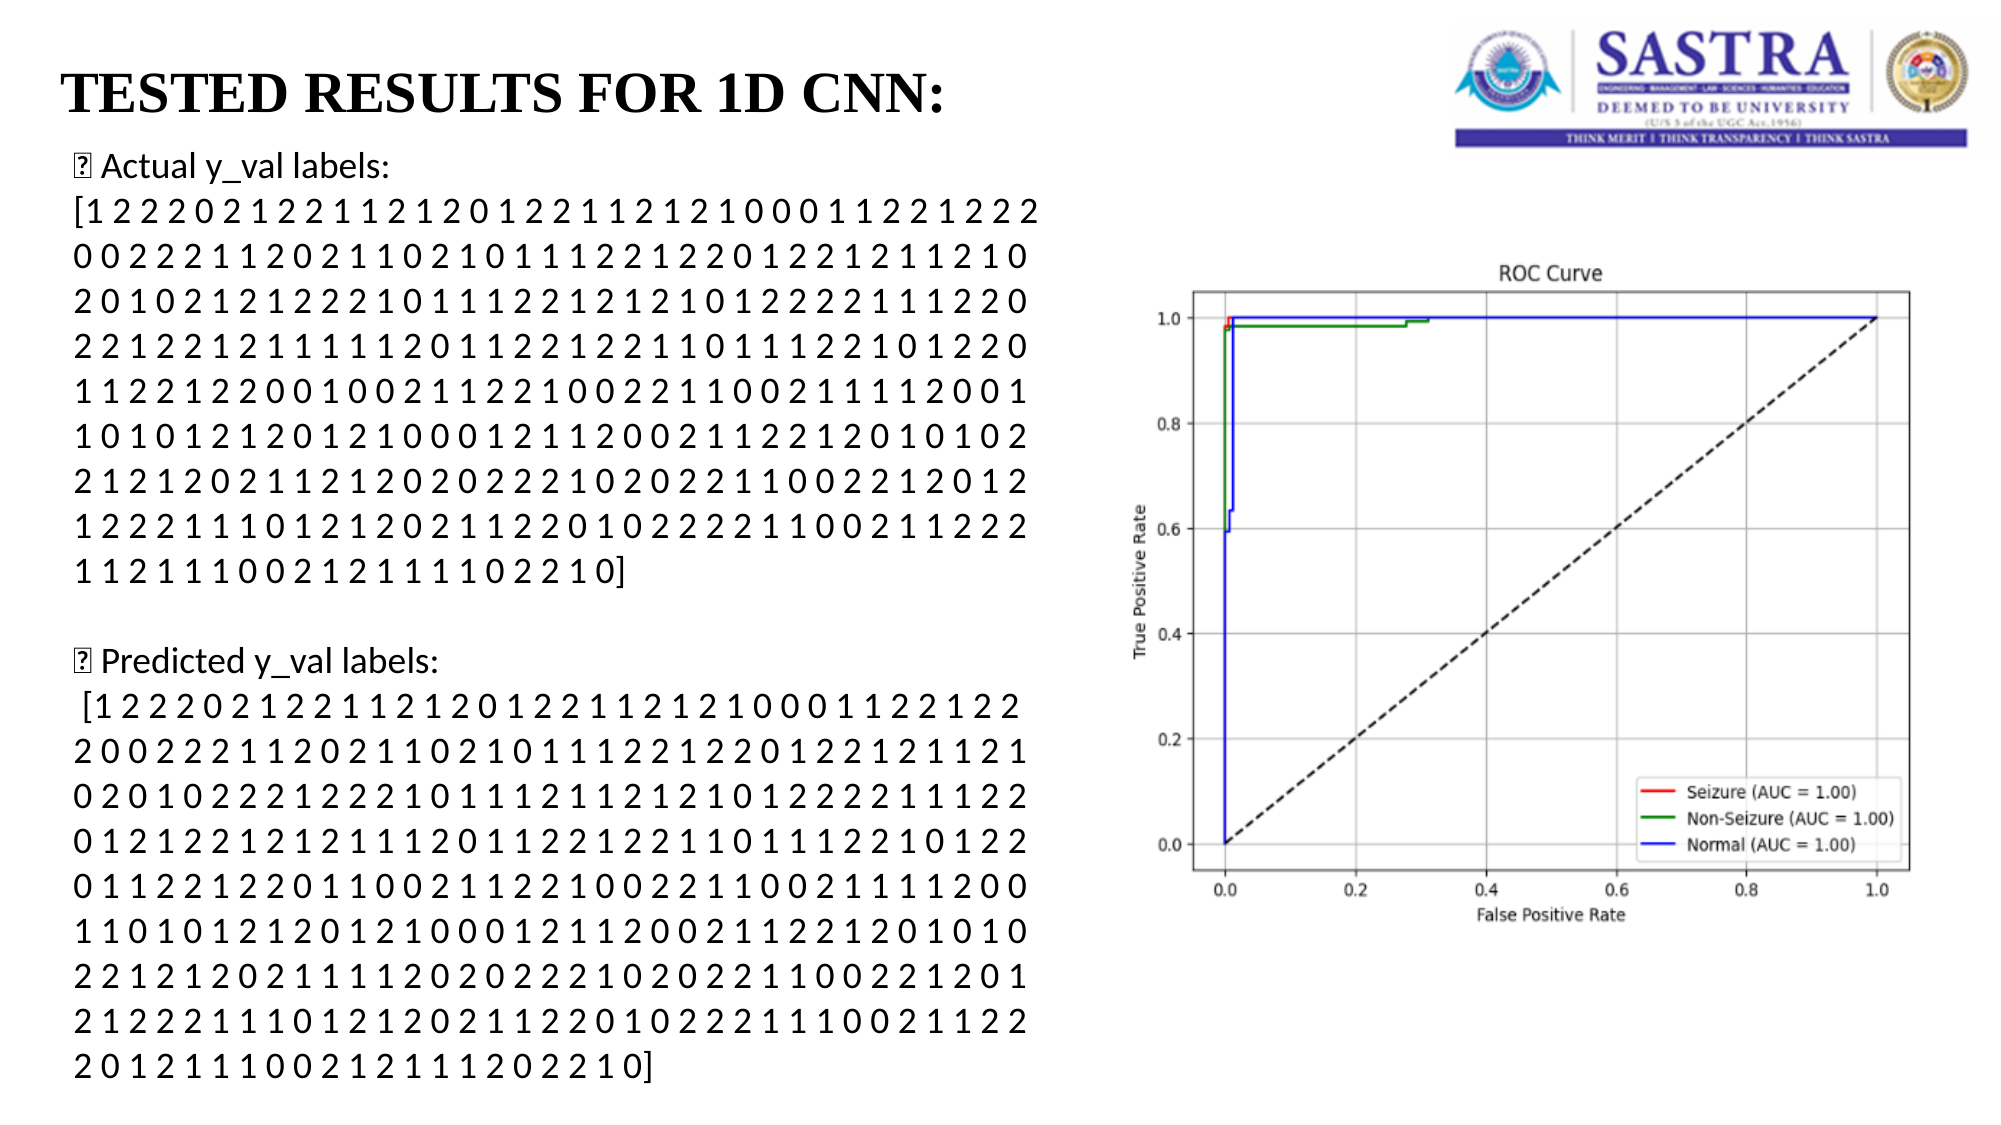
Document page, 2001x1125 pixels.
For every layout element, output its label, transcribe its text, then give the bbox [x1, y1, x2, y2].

title TESTED RESULTS FOR 1D CNN: [45, 0, 1771, 203]
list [1092, 253, 2000, 952]
picture [1454, 20, 2000, 158]
text_box 🎯 Actual y_val labels: [1 2 2 2 0 2 1 2 2 1 1 2 1 2 0 1 2 2 1 1 2 1 2 1 0 0 0 1 1 2 2 1 2 2 2 0 0 2 2 2 1 1 2 0 2 1 1 0 2 1 0 1 1 1 2 2 1 2 2 0 1 2 2 1 2 1 1 2 1 0 2 0 1 0 2 1 2 1 2 2 2 1 0 1 1 1 2 2 1 2 1 2 1 0 1 2 2 2 2 1 1 1 2 2 0 2 2 1 2 2 1 2 1 1 1 1 1 2 0 1 1 2 2 1 2 2 1 1 0 1 1 1 2 2 1 0 1 2 2 0 1 1 2 2 1 2 2 0 0 1 0 0 2 1 1 2 2 1 0 0 2 2 1 1 0 0 2 1 1 1 1 2 0 0 1 1 0 1 0 1 2 1 2 0 1 2 1 0 0 0 1 2 1 1 2 0 0 2 1 1 2 2 1 2 0 1 0 1 0 2 2 1 2 1 2 0 2 1 1 2 1 2 0 2 0 2 2 2 1 0 2 0 2 2 1 1 0 0 2 2 1 2 0 1 2 1 2 2 2 1 1 1 0 1 2 1 2 0 2 1 1 2 2 0 1 0 2 2 2 2 1 1 0 0 2 1 1 2 2 2 1 1 2 1 1 1 0 0 2 1 2 1 1 1 1 0 2 2 1 0] 🔮 Predicted y_val labels: [1 2 2 2 0 2 1 2 2 1 1 2 1 2 0 1 2 2 1 1 2 1 2 1 0 0 0 1 1 2 2 1 2 2 2 0 0 2 2 2 1 1 2 0 2 1 1 0 2 1 0 1 1 1 2 2 1 2 2 0 1 2 2 1 2 1 1 2 1 0 2 0 1 0 2 2 2 1 2 2 2 1 0 1 1 1 2 1 1 2 1 2 1 0 1 2 2 2 2 1 1 1 2 2 0 1 2 1 2 2 1 2 1 2 1 1 1 2 0 1 1 2 2 1 2 2 1 1 0 1 1 1 2 2 1 0 1 2 2 0 1 1 2 2 1 2 2 0 1 1 0 0 2 1 1 2 2 1 0 0 2 2 1 1 0 0 2 1 1 1 1 2 0 0 1 1 0 1 0 1 2 1 2 0 1 2 1 0 0 0 1 2 1 1 2 0 0 2 1 1 2 2 1 2 0 1 0 1 0 2 2 1 2 1 2 0 2 1 1 1 1 2 0 2 0 2 2 2 1 0 2 0 2 2 1 1 0 0 2 2 1 2 0 1 2 1 2 2 2 1 1 1 0 1 2 1 2 0 2 1 1 2 2 0 1 0 2 2 2 1 1 1 0 0 2 1 1 2 2 2 0 1 2 1 1 1 0 0 2 1 2 1 1 1 2 0 2 2 1 0] [58, 133, 1059, 1094]
